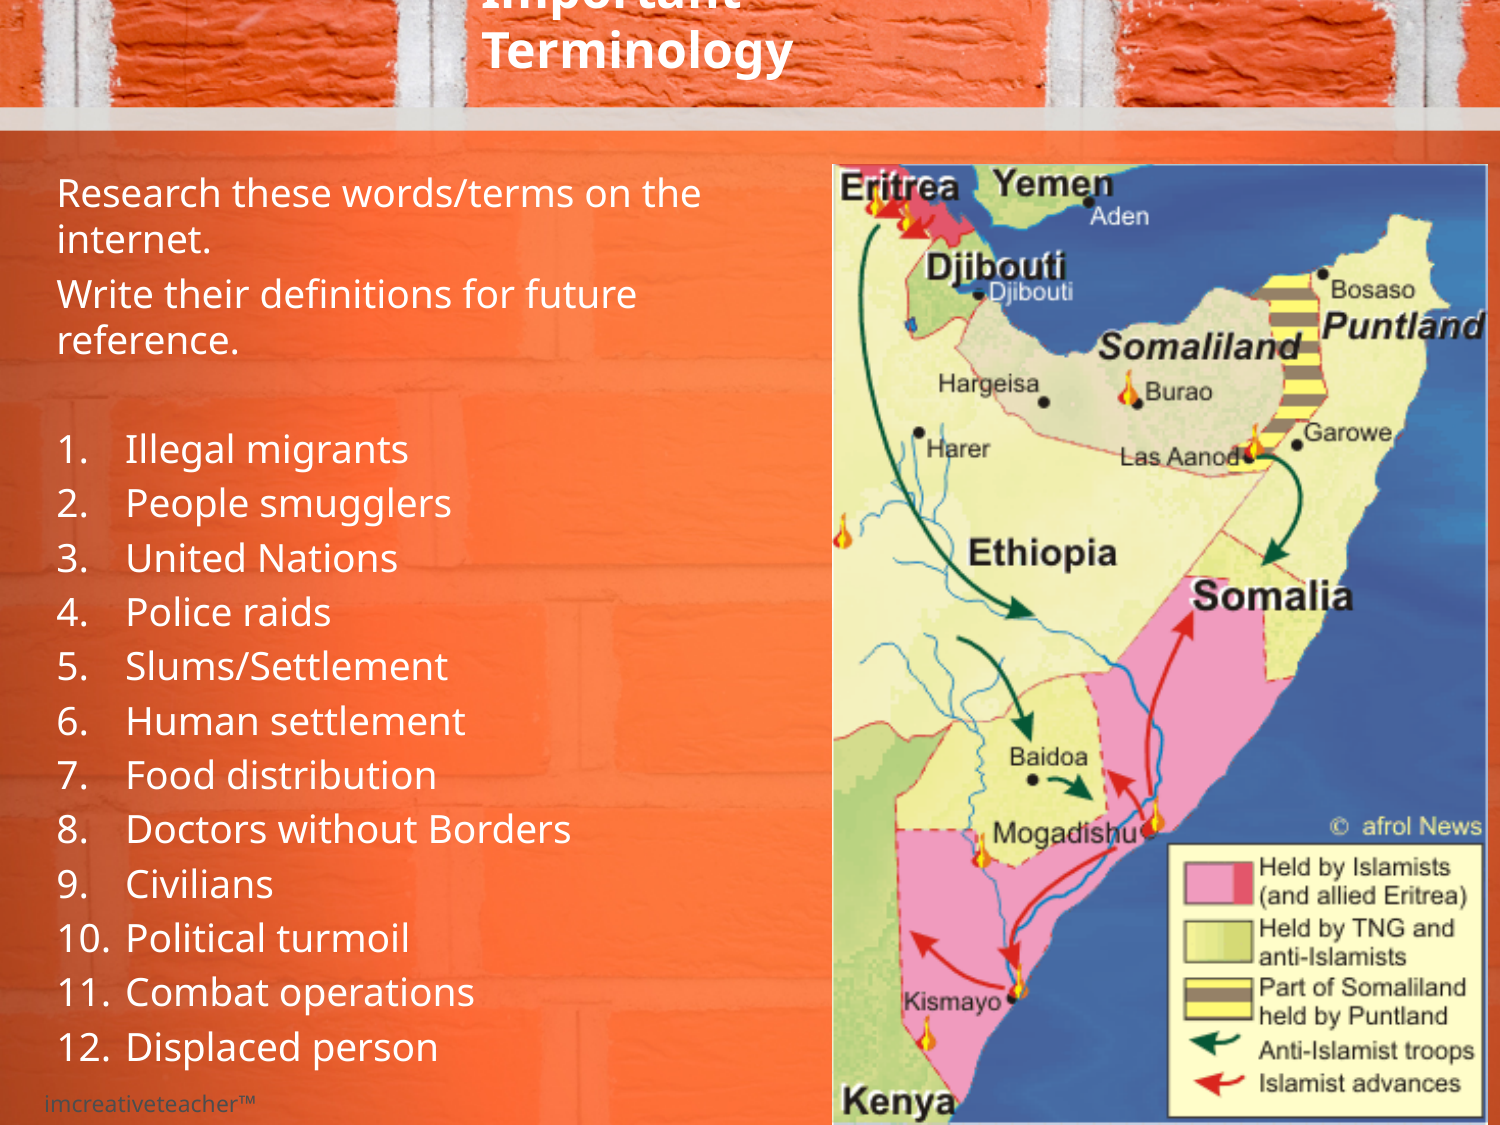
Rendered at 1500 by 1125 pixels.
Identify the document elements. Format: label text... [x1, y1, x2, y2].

text_box imcreativeteacher™ [29, 1082, 278, 1125]
list Research these words/terms on the internet. Write their definitions for future reference. Illegal migrants People smugglers United Nations Police raids Slums/Settlement Human settlement Food distribution Doctors without Borders Civilians Political turmoil Combat operations Displaced person [41, 160, 786, 1083]
picture [0, 0, 1500, 1125]
title Important Terminology [466, 4, 1058, 87]
